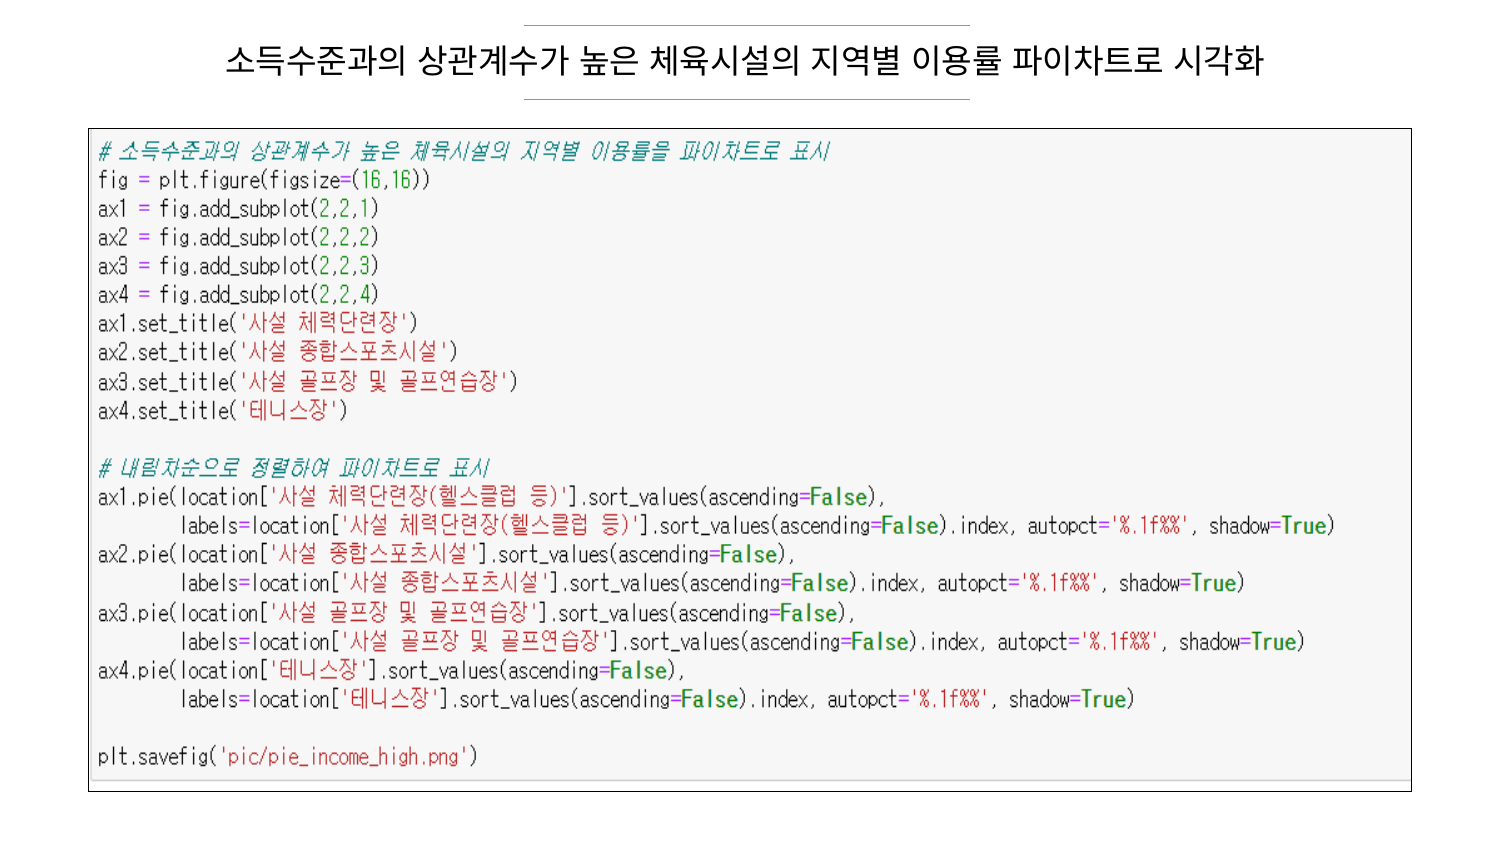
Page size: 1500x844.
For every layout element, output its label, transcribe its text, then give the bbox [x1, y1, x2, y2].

text_box 소득수준과의 상관계수가 높은 체육시설의 지역별 이용률 파이차트로 시각화 [210, 33, 1500, 88]
picture [88, 128, 1412, 792]
